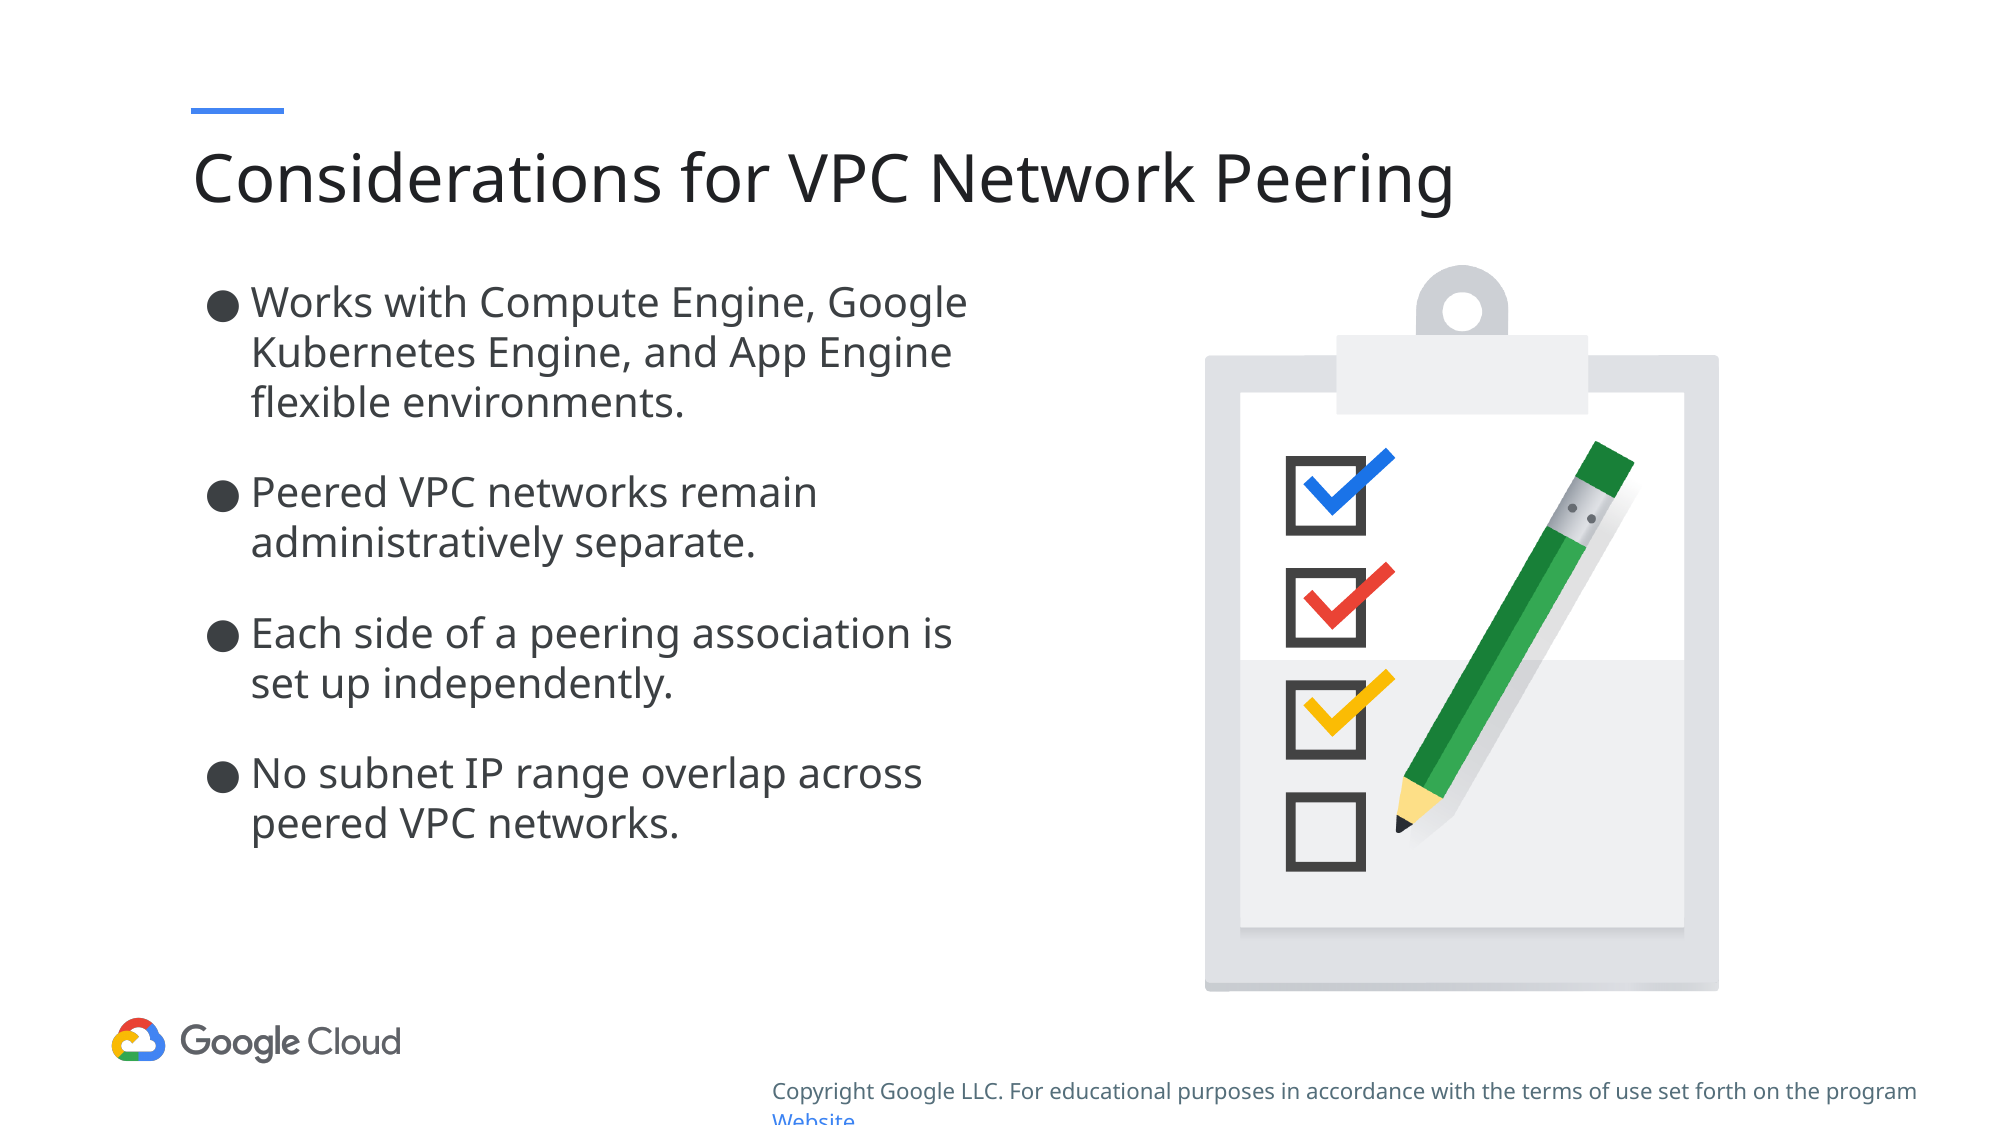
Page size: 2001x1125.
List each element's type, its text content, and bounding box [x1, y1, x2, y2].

list Works with Compute Engine, Google Kubernetes Engine, and App Engine flexible environments. Peered VPC networks remain administratively separate. Each side of a peering association is set up independently. No subnet IP range overlap across peered VPC networks. [190, 265, 984, 1007]
title Considerations for VPC Network Peering [182, 126, 1799, 251]
text_box Copyright Google LLC. For educational purposes in accordance with the terms of use set forth on the program Website. [752, 1052, 1990, 1111]
picture [110, 1012, 401, 1068]
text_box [1204, 265, 1719, 993]
